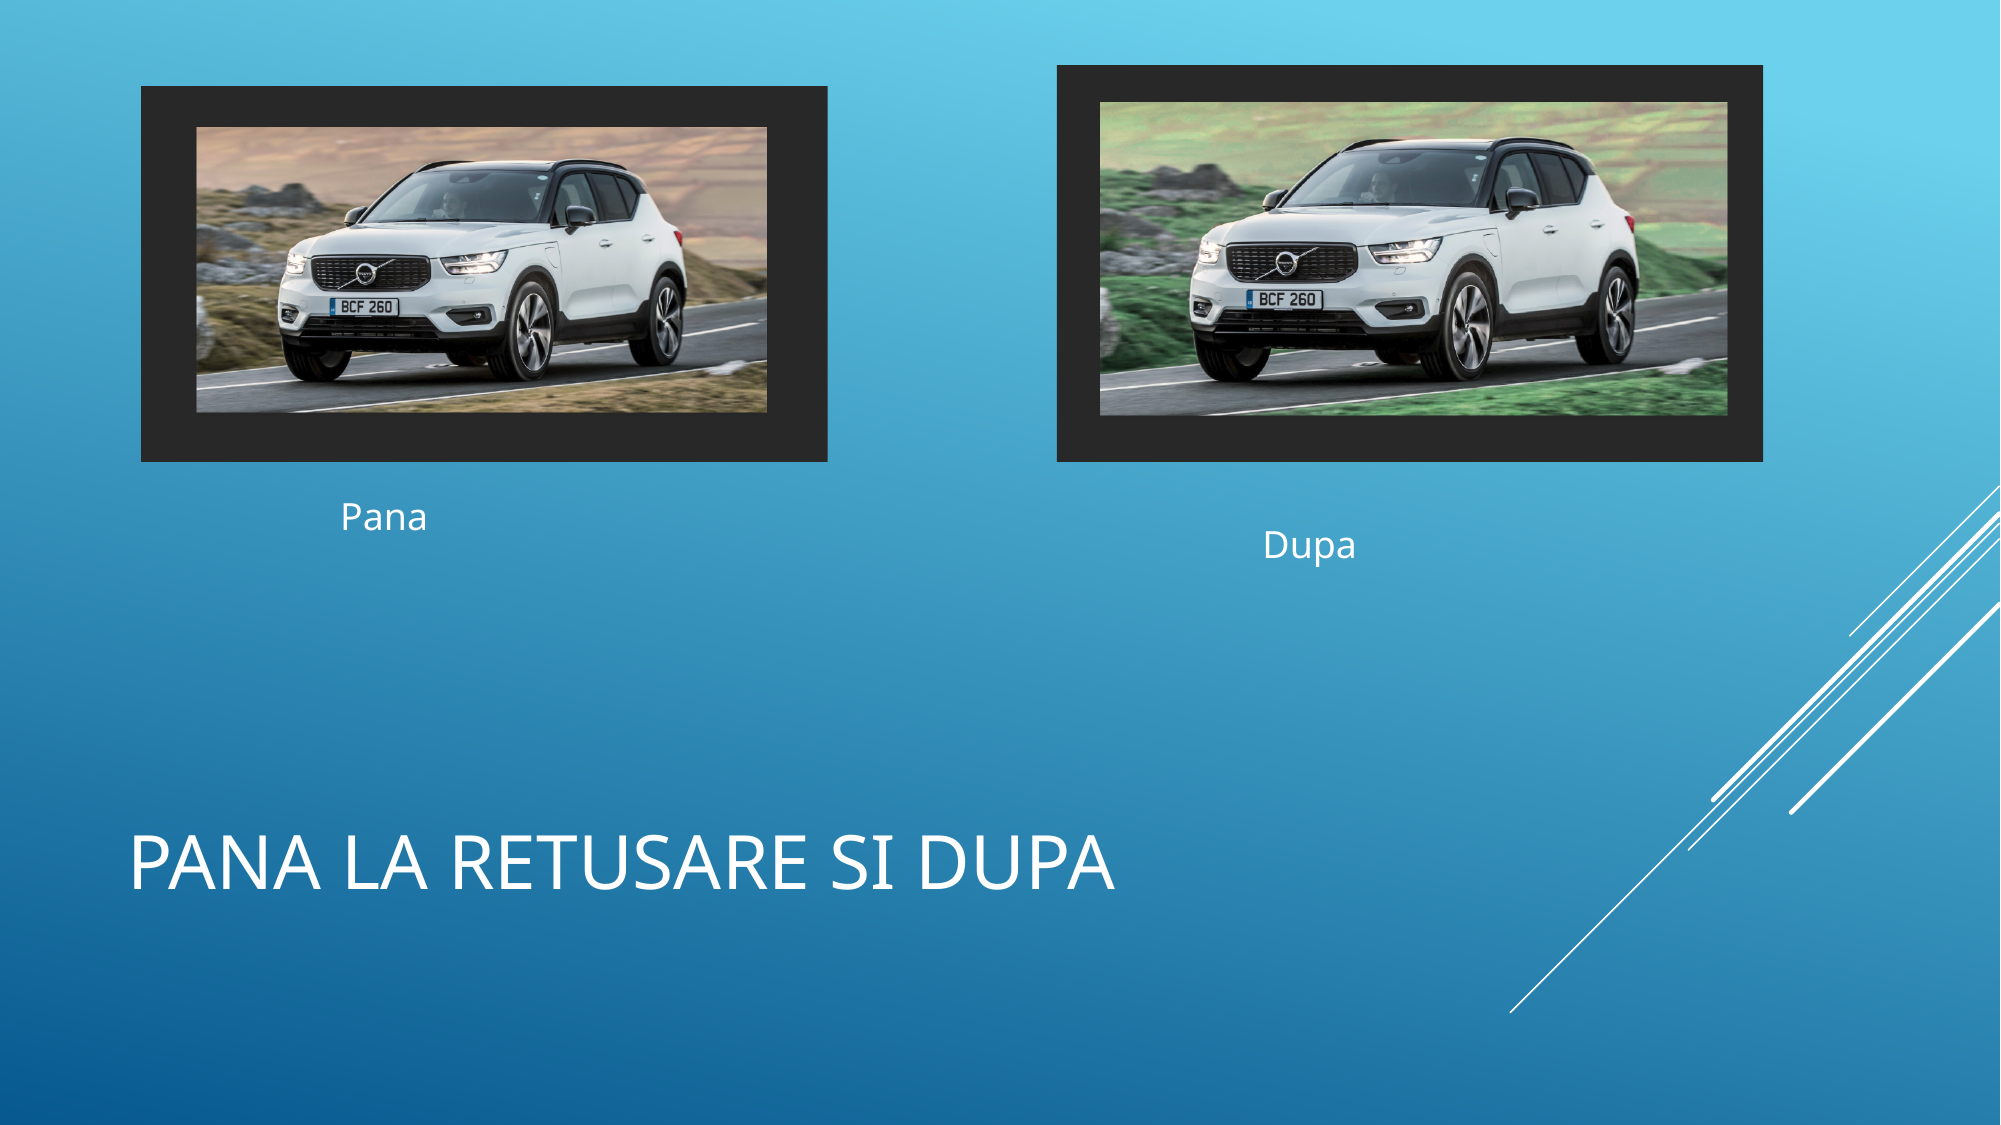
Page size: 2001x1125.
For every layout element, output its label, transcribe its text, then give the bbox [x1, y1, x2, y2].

picture [140, 85, 828, 463]
text_box Dupa [1247, 513, 1705, 574]
text_box Pana [325, 485, 644, 546]
picture [1056, 65, 1764, 463]
title Pana la retusare si dupa [112, 736, 1513, 984]
